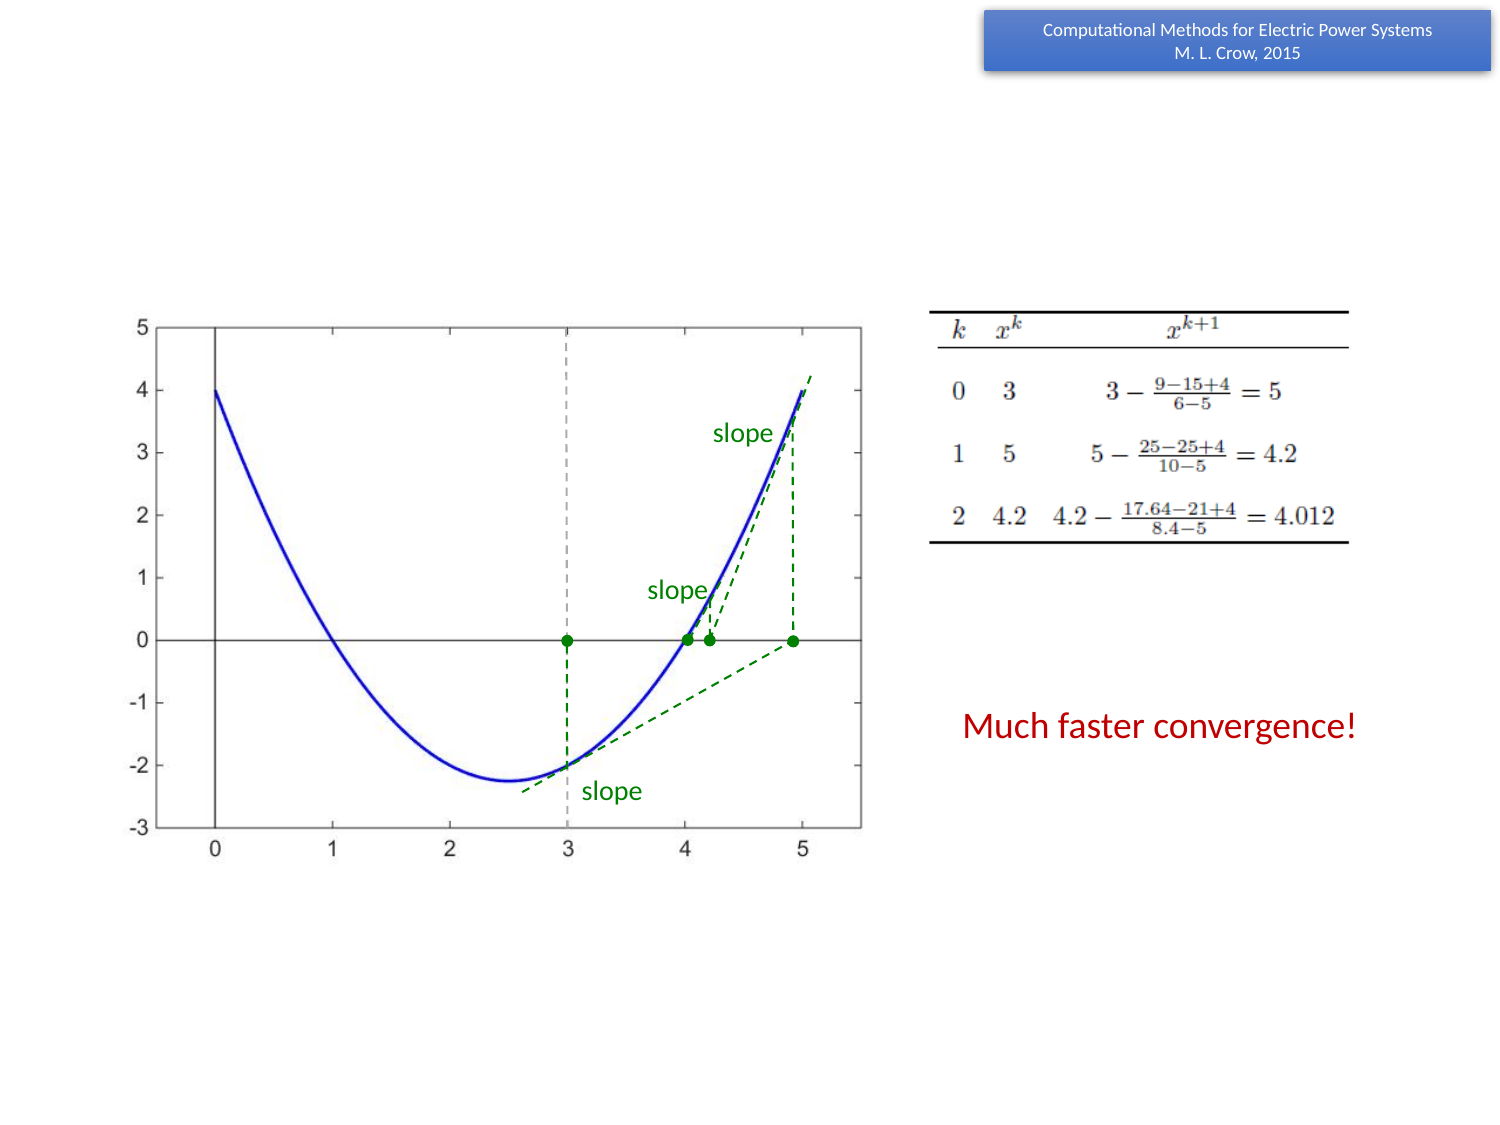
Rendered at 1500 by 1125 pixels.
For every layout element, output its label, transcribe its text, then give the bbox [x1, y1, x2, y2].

picture [38, 282, 1375, 895]
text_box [704, 373, 812, 646]
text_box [682, 575, 724, 645]
text_box Much faster convergence! [948, 693, 1374, 754]
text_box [522, 636, 799, 793]
